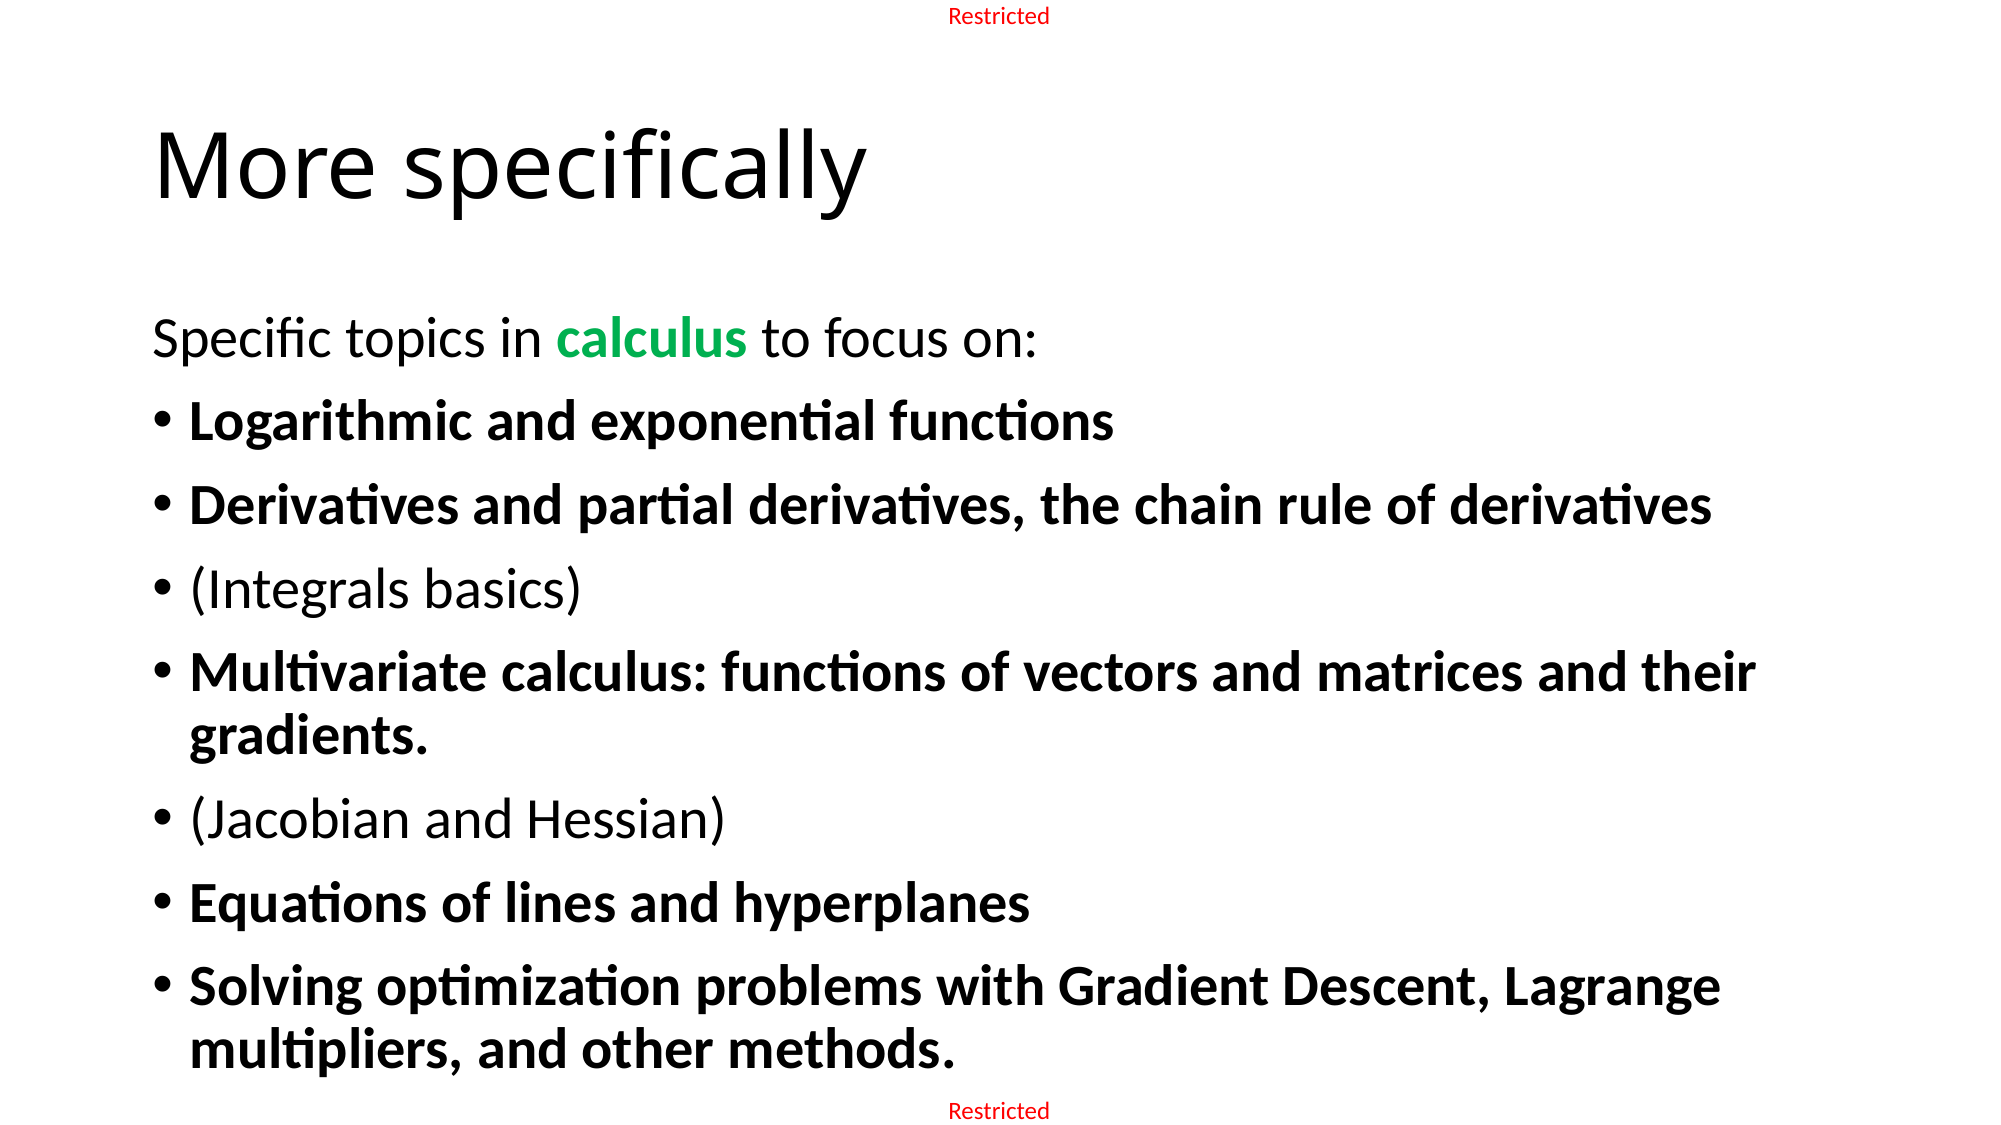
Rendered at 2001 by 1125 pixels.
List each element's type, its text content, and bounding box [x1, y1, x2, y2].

title More specifically [137, 59, 1863, 278]
list Specific topics in calculus to focus on: Logarithmic and exponential functions Derivatives and partial derivatives, the chain rule of derivatives (Integrals basics) Multivariate calculus: functions of vectors and matrices and their gradients. (Jacobian and Hessian) Equations of lines and hyperplanes Solving optimization problems with Gradient Descent, Lagrange multipliers, and other methods. [137, 299, 1863, 1125]
